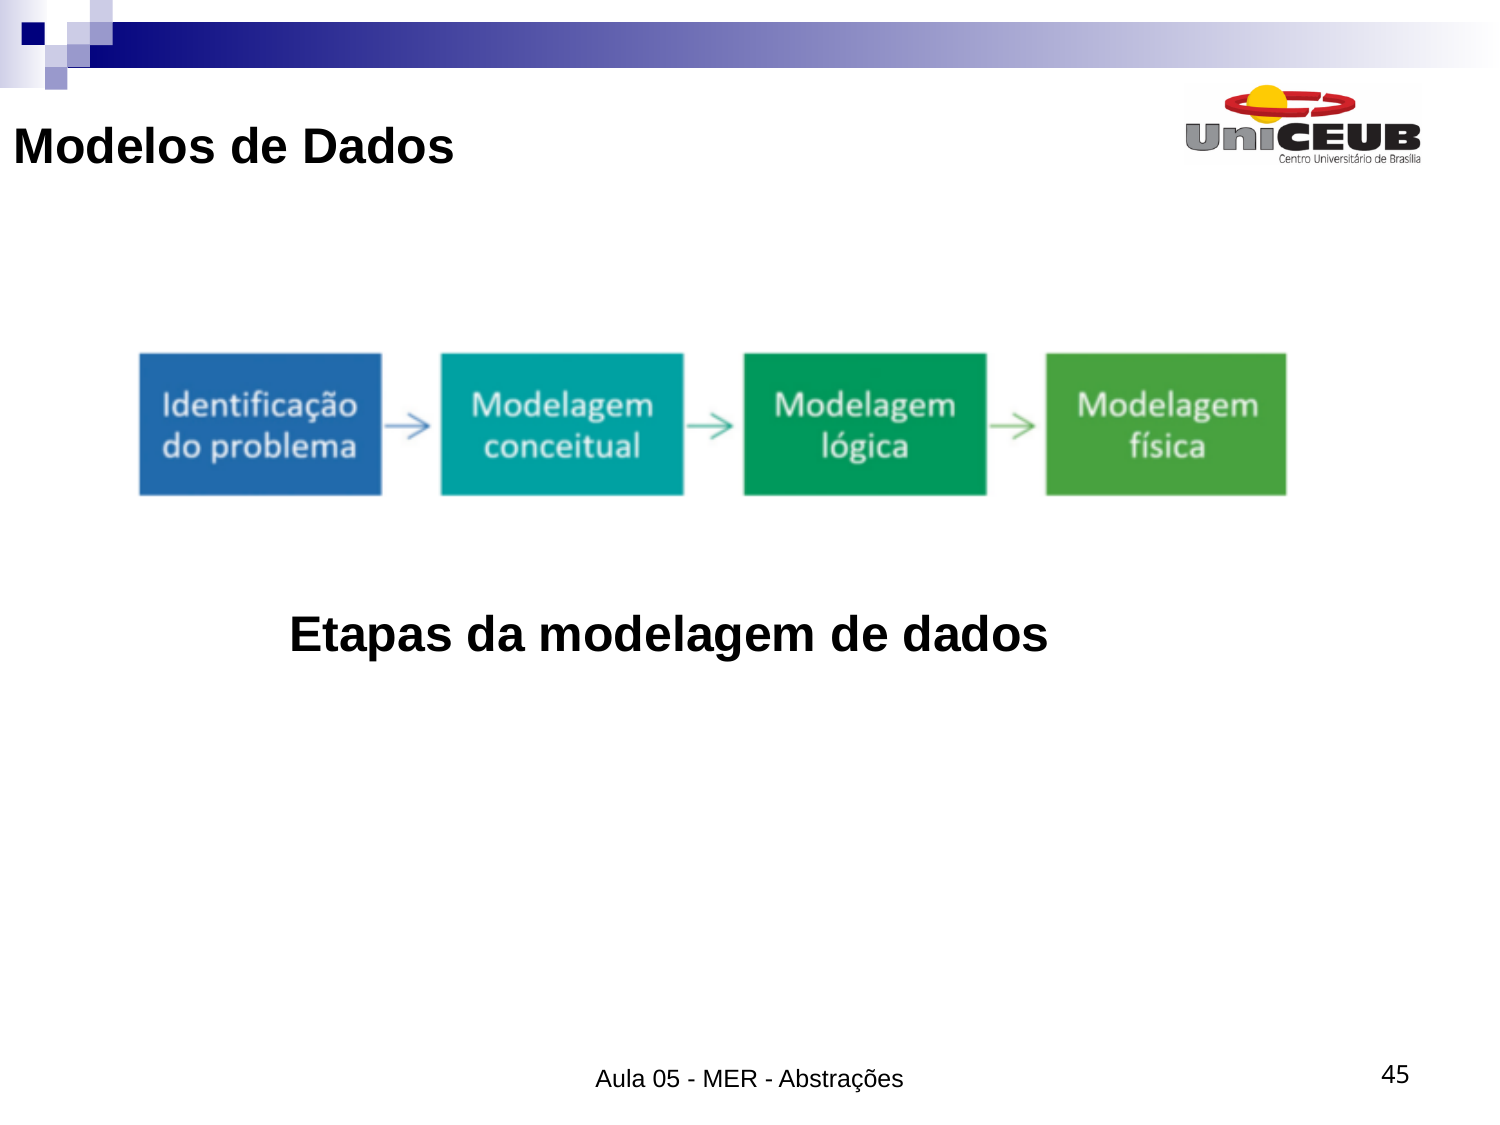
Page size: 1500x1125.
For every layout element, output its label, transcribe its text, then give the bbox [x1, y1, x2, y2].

picture [1184, 83, 1422, 165]
footer Aula 05 - MER - Abstrações [512, 1025, 988, 1100]
title Modelos de Dados [0, 31, 486, 257]
text_box Etapas da modelagem de dados [274, 528, 1303, 745]
picture [114, 327, 1309, 520]
text_box ‹#› [1074, 1024, 1425, 1100]
